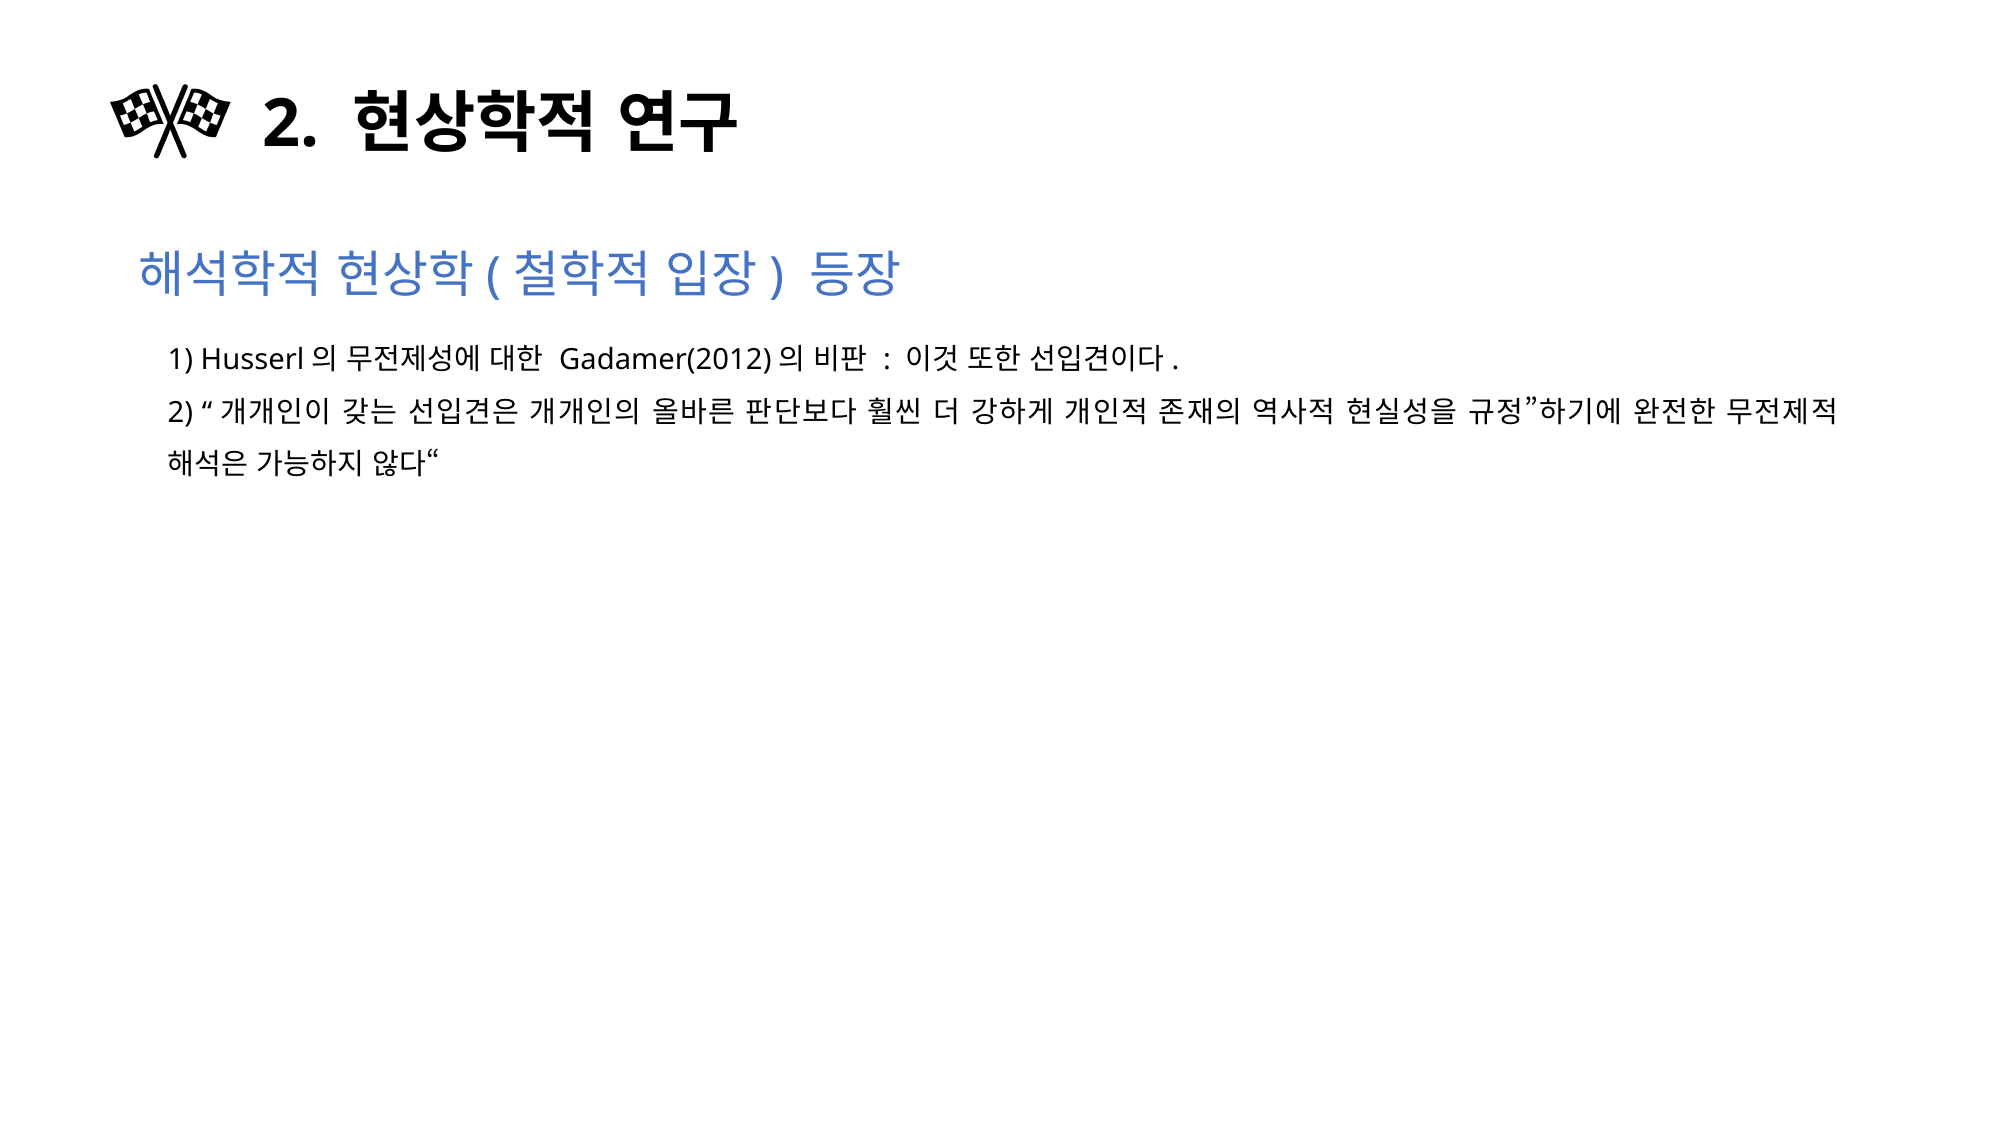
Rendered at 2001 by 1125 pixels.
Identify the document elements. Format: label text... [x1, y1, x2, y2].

picture [107, 58, 233, 184]
text_box 2. 현상학적 연구 [247, 72, 756, 168]
text_box 1) Husserl의 무전제성에 대한 Gadamer(2012)의 비판 : 이것 또한 선입견이다. 2) “개개인이 갖는 선입견은 개개인의 올바른 판단보다 훨씬 더 강하게 개인적 존재의 역사적 현실성을 규정”하기에 완전한 무전제적 해석은 가능하지 않다“ [152, 315, 1855, 488]
text_box 해석학적 현상학(철학적 입장) 등장 [123, 234, 932, 310]
text_box [636, 299, 2000, 375]
